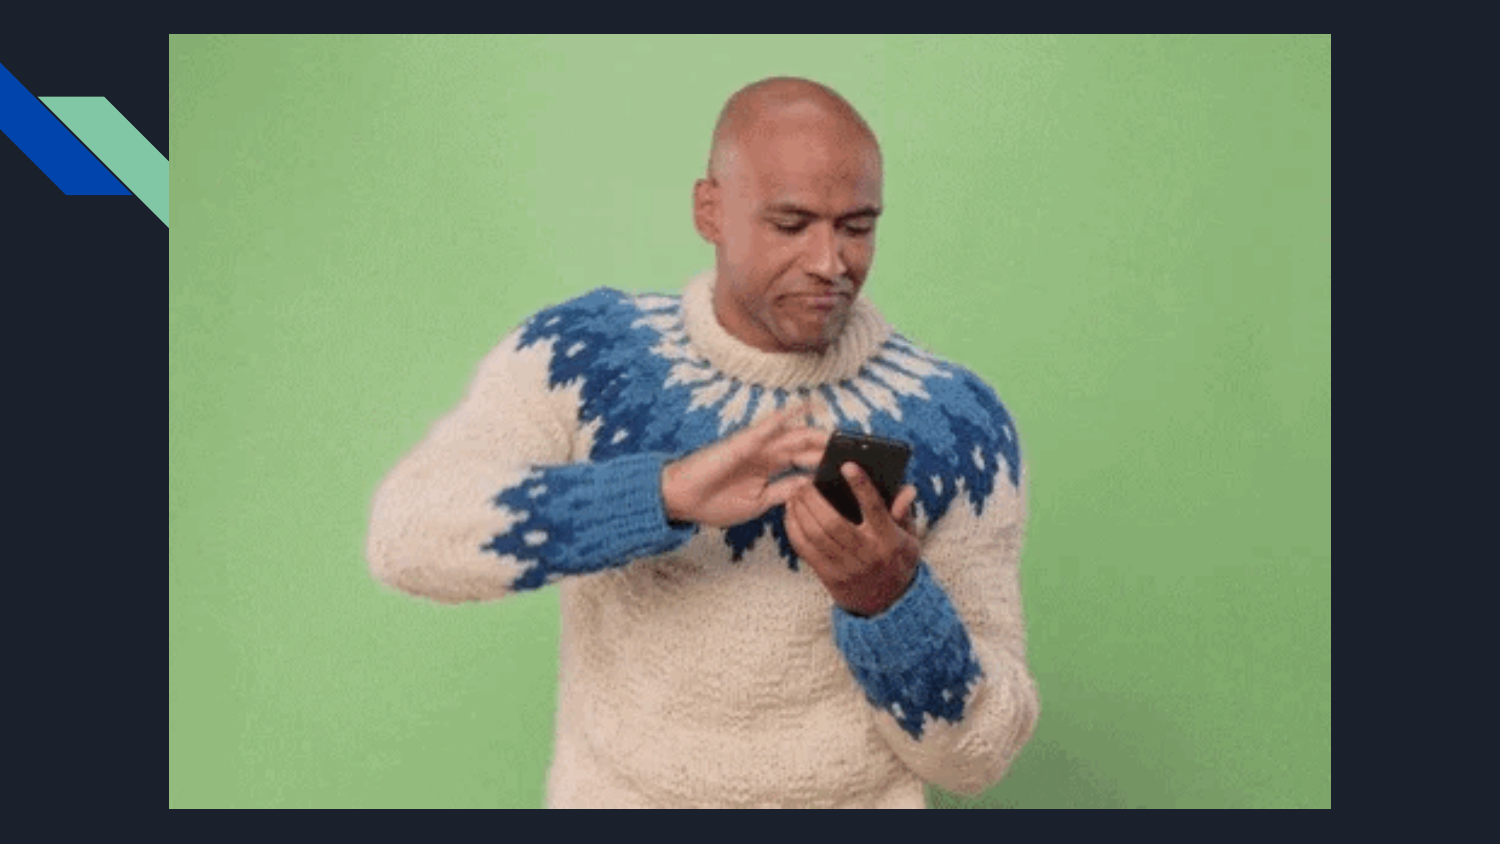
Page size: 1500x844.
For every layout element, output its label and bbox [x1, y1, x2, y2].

picture [169, 34, 1331, 810]
